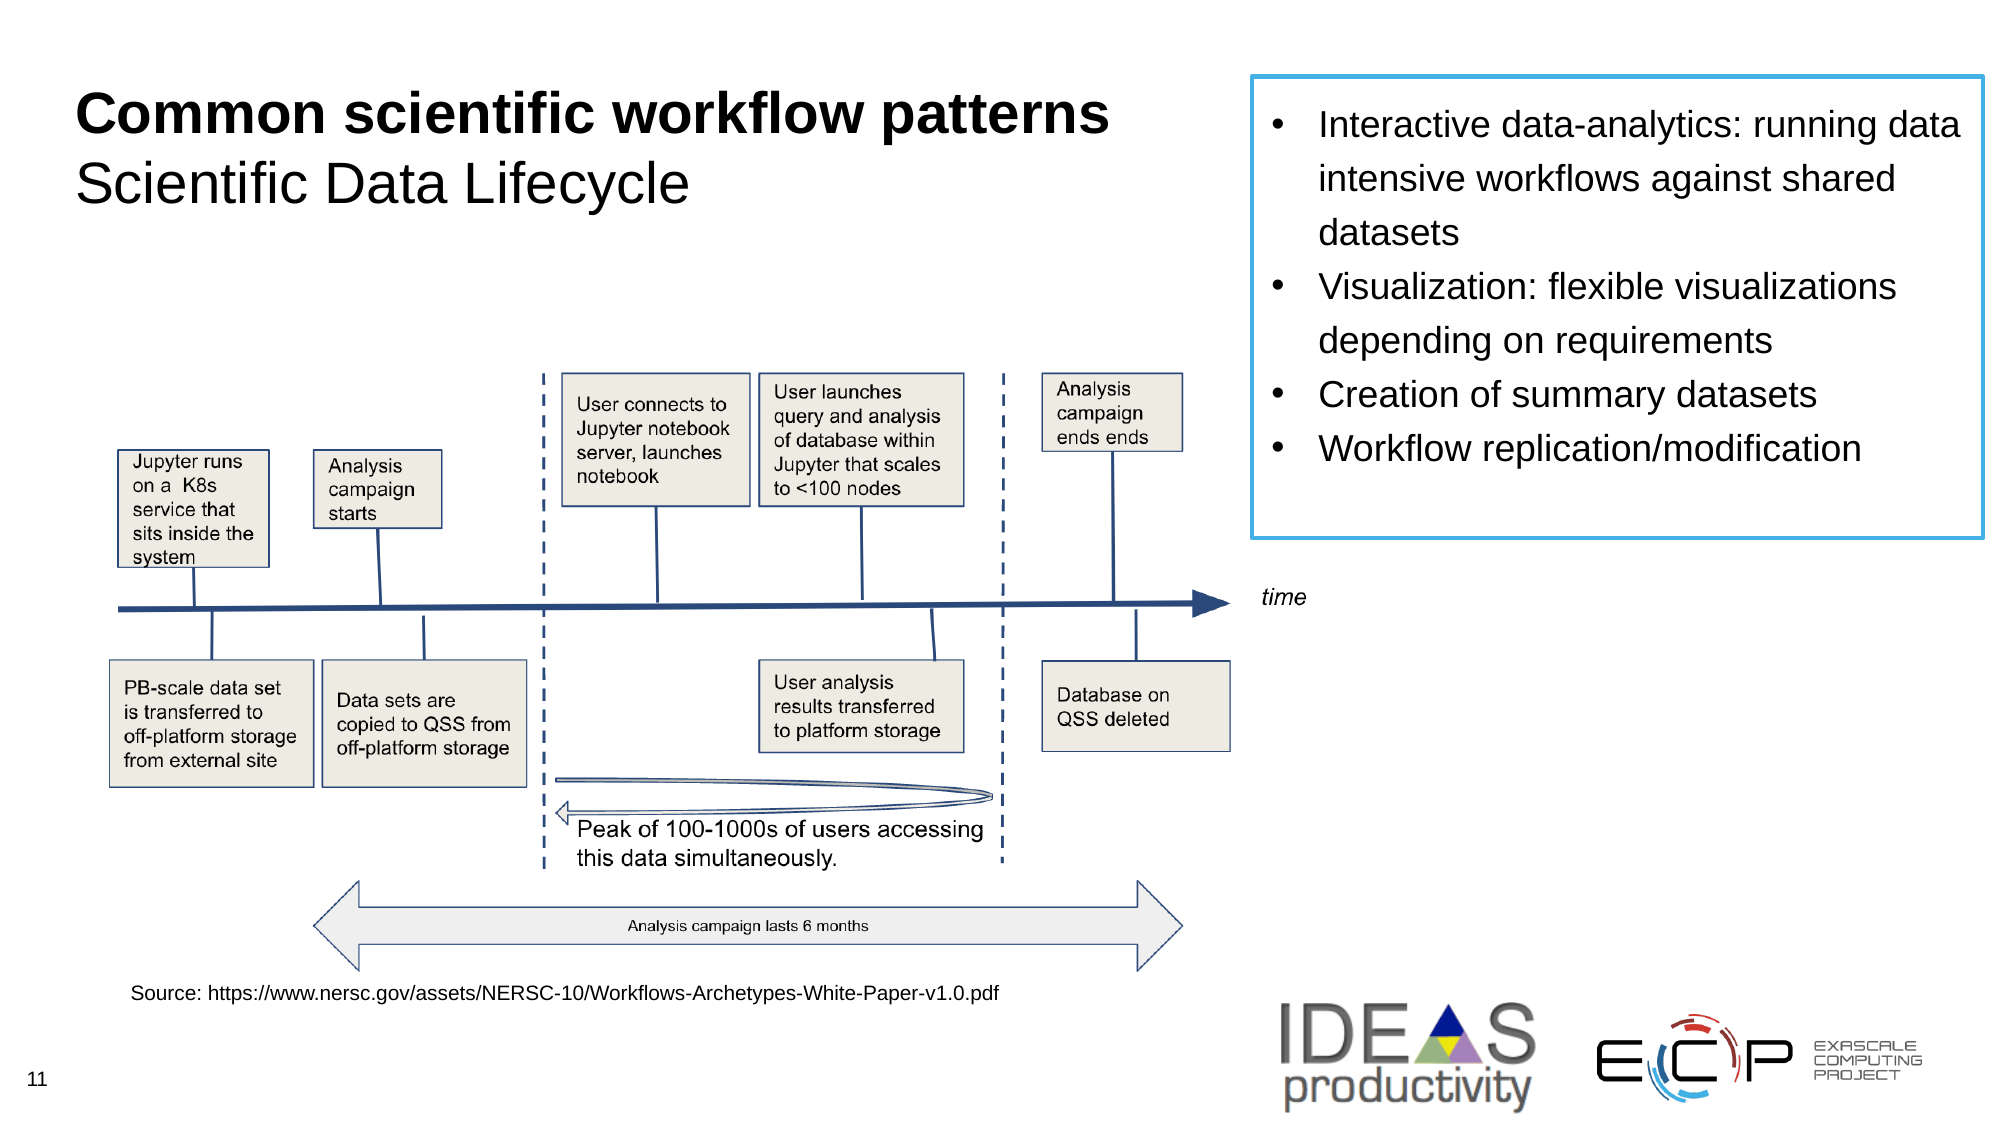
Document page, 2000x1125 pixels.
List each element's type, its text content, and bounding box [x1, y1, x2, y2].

title Common scientific workflow patterns Scientific Data Lifecycle [59, 67, 1926, 218]
picture [1280, 1002, 1537, 1114]
picture [105, 346, 1315, 980]
picture [1597, 1014, 1922, 1103]
text_box Source: https://www.nersc.gov/assets/NERSC-10/Workflows-Archetypes-White-Paper-v1.0.pdf [111, 988, 1019, 1017]
text_box Interactive data-analytics: running data intensive workflows against shared datasets Visualization: flexible visualizations depending on requirements Creation of summary datasets Workflow replication/modification [1251, 76, 1983, 539]
